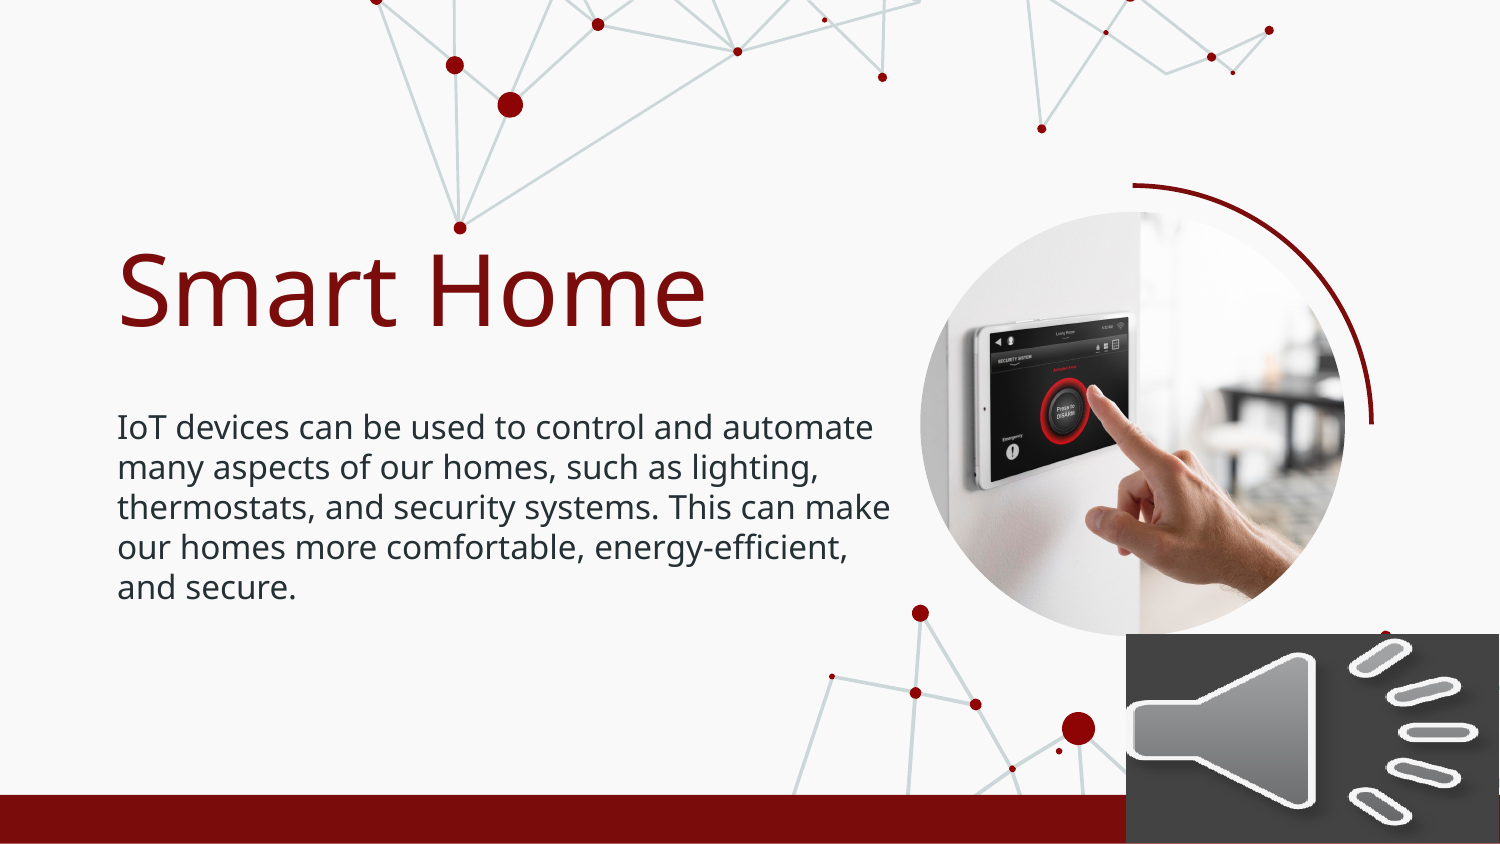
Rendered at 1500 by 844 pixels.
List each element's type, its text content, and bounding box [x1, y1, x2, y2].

title Smart Home [102, 211, 828, 365]
text_box [1350, 325, 1372, 425]
subtitle IoT devices can be used to control and automate many aspects of our homes, such as lighting, thermostats, and security systems. This can make our homes more comfortable, energy-efficient, and secure. [102, 391, 914, 626]
picture [919, 211, 1500, 844]
text_box [1132, 185, 1238, 210]
